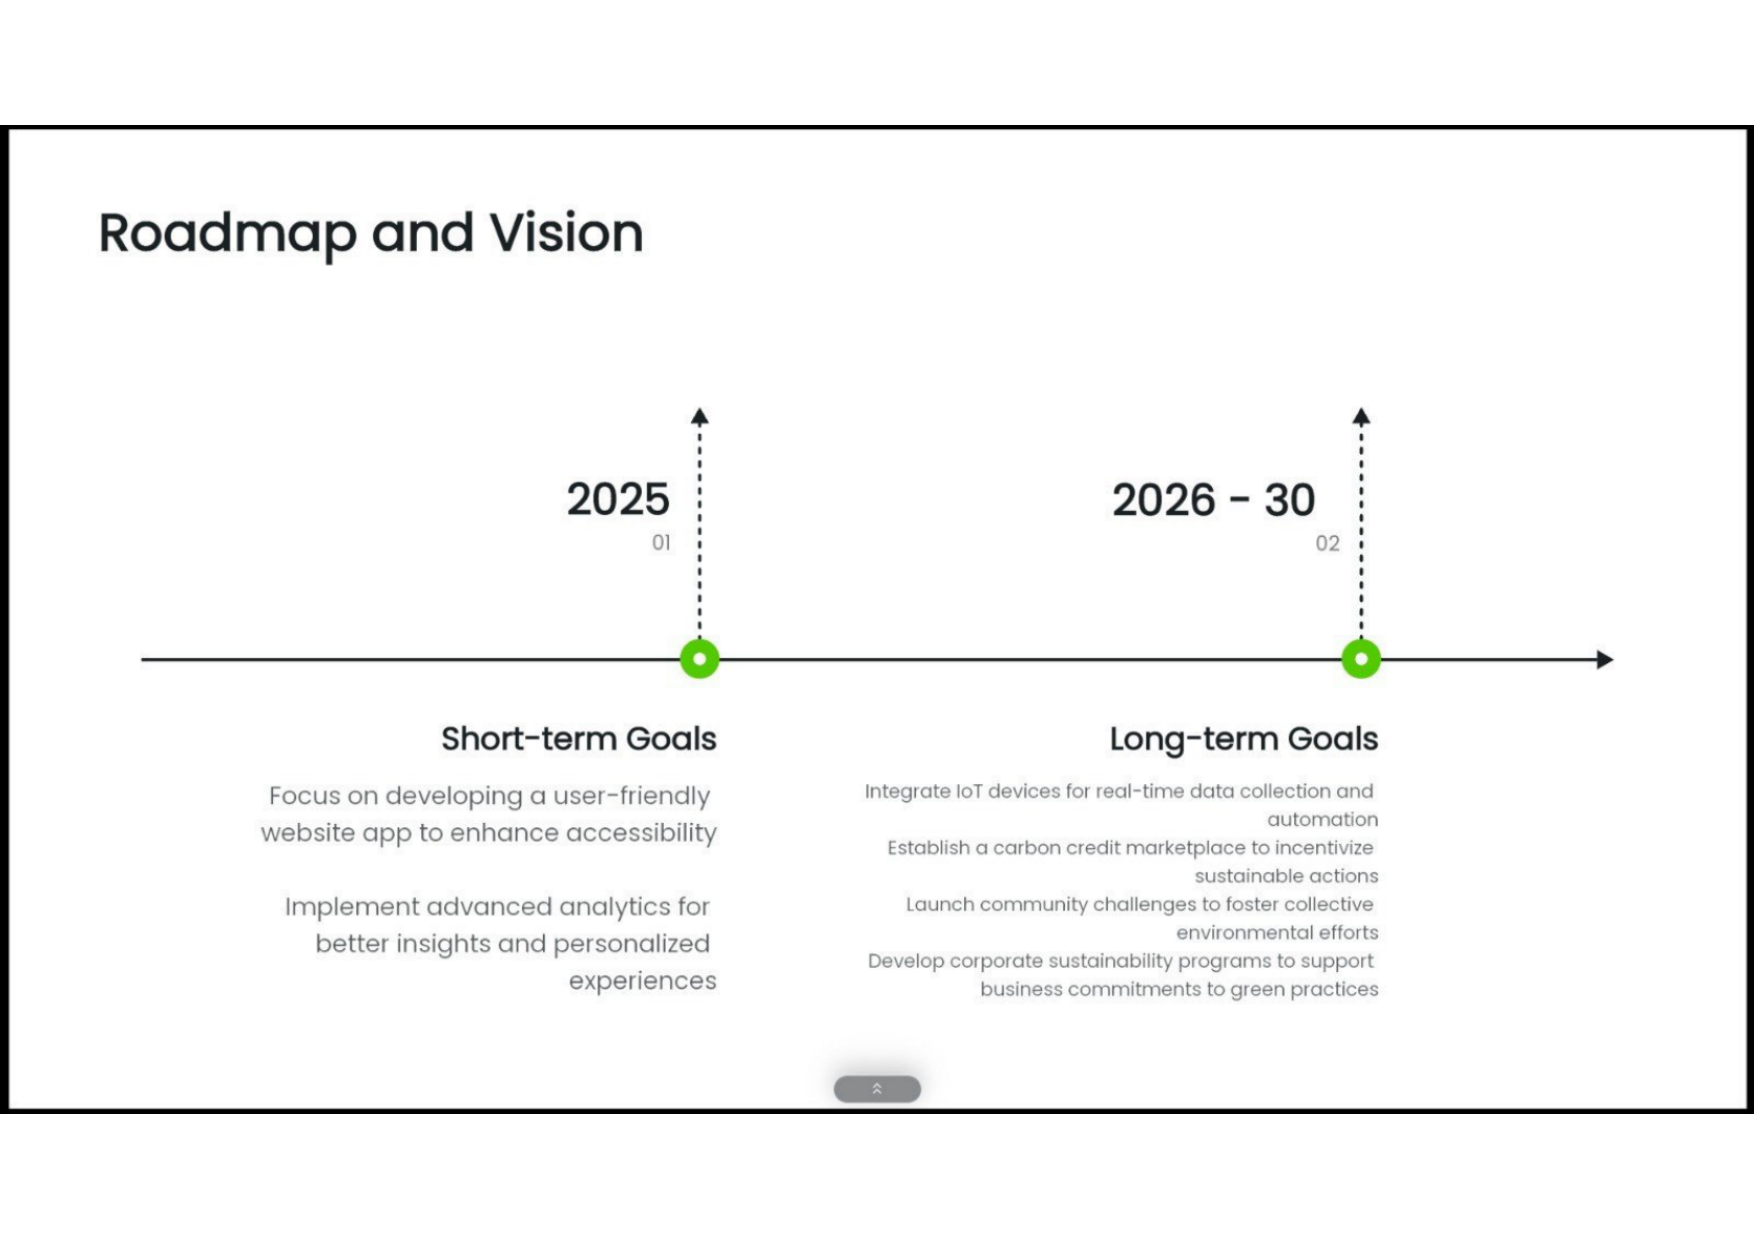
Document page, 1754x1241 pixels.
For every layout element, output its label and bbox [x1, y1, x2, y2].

picture [0, 125, 1754, 1114]
